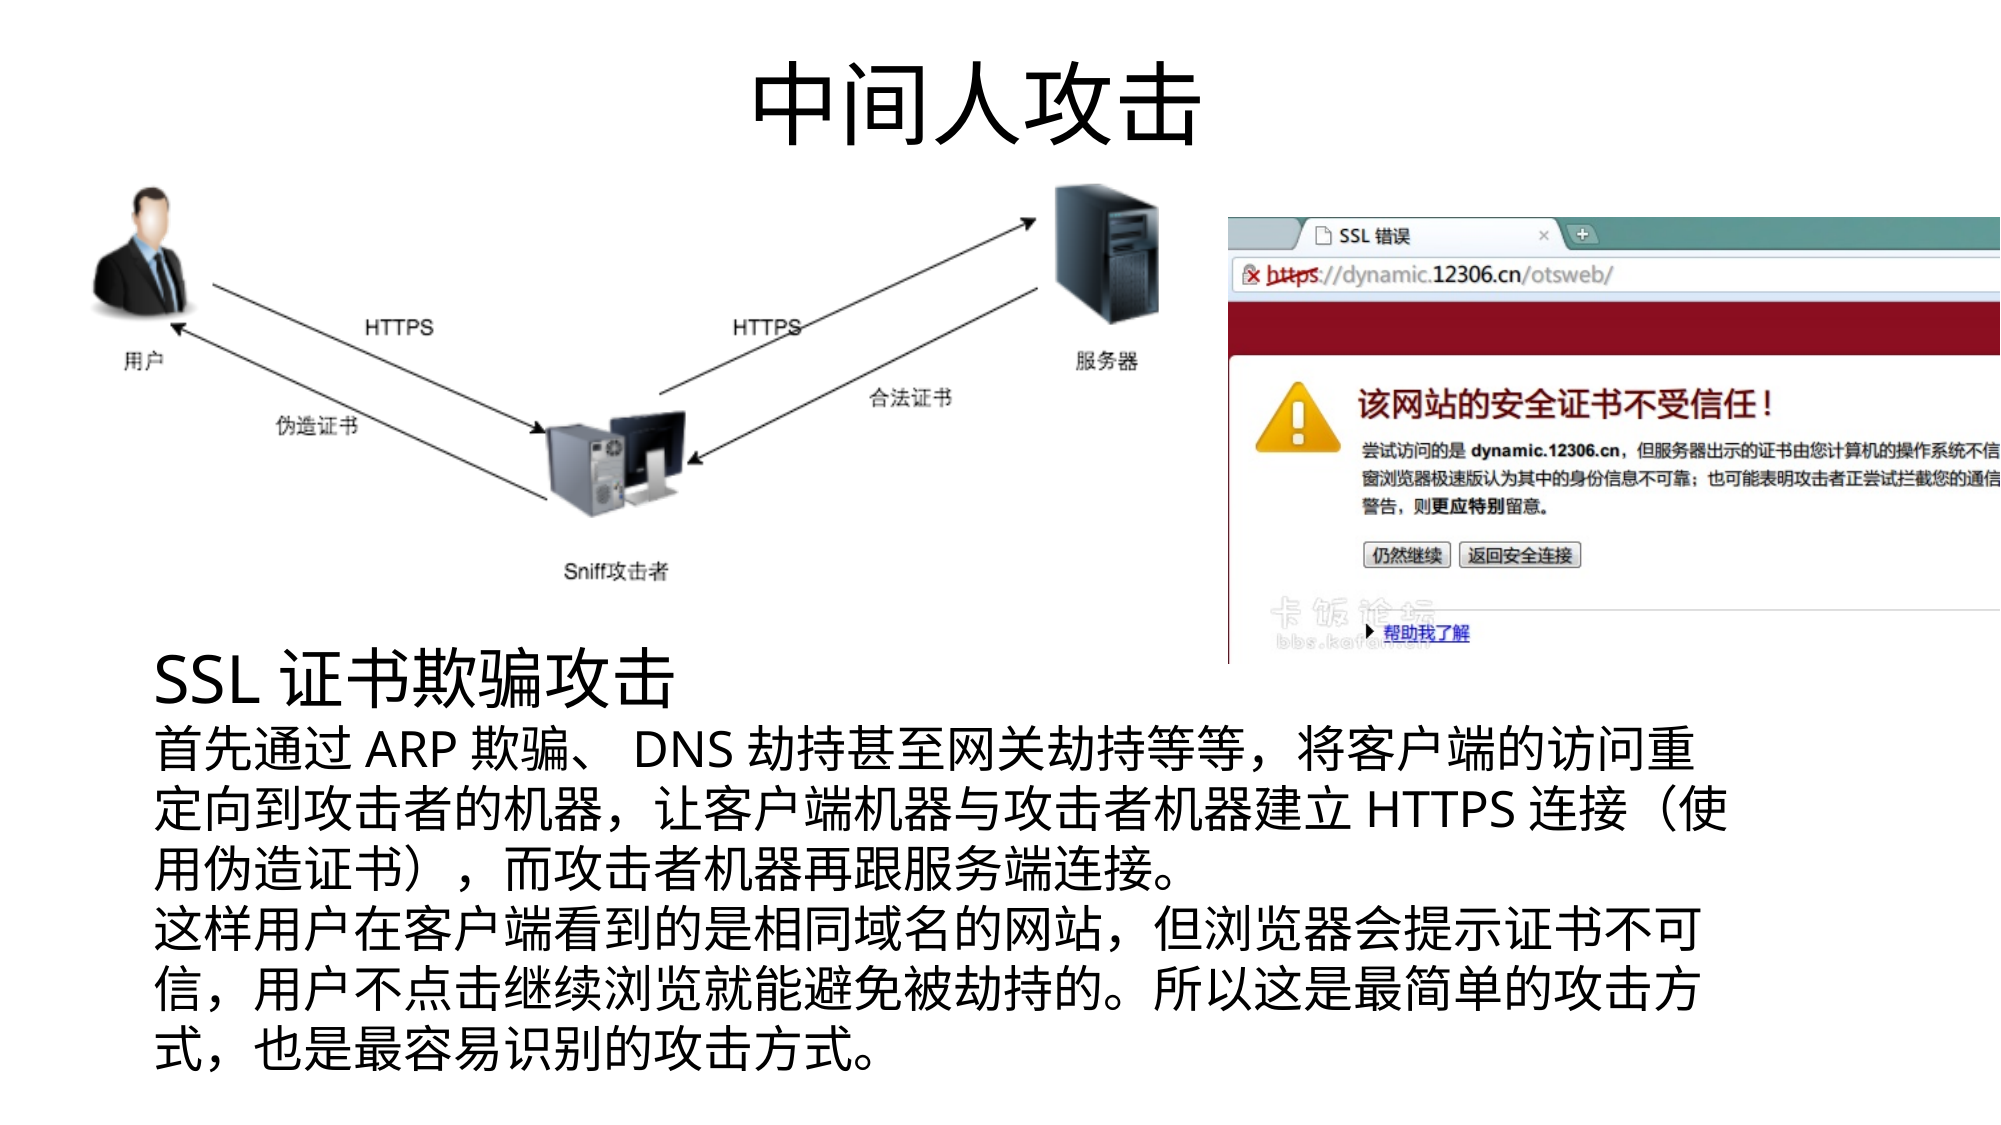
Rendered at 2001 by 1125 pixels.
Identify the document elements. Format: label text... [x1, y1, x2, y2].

title 中间人攻击 [145, 0, 1809, 218]
picture [1227, 217, 2000, 664]
text_box SSL证书欺骗攻击 首先通过ARP欺骗、DNS劫持甚至网关劫持等等，将客户端的访问重定向到攻击者的机器，让客户端机器与攻击者机器建立HTTPS连接（使用伪造证书），而攻击者机器再跟服务端连接。 这样用户在客户端看到的是相同域名的网站，但浏览器会提示证书不可信，用户不点击继续浏览就能避免被劫持的。所以这是最简单的攻击方式，也是最容易识别的攻击方式。 [145, 629, 1738, 1085]
picture [71, 181, 1180, 590]
